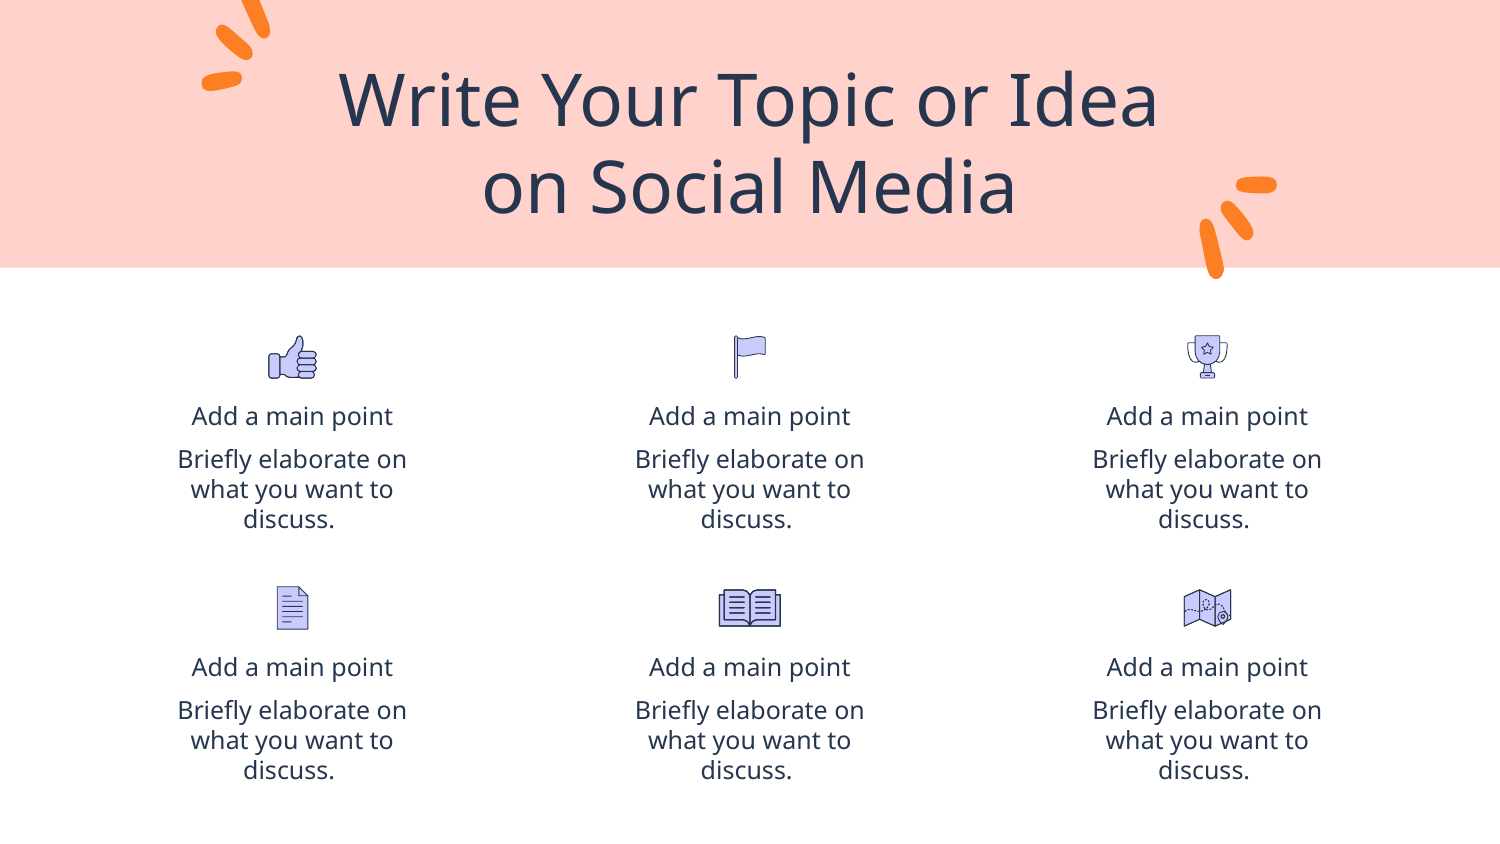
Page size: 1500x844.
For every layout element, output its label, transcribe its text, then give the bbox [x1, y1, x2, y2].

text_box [1069, 589, 1346, 786]
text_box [154, 586, 431, 786]
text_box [611, 335, 889, 535]
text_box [1199, 171, 1269, 282]
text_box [611, 589, 889, 786]
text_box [1069, 335, 1346, 535]
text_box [154, 335, 431, 535]
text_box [201, 0, 271, 92]
text_box Write Your Topic or Idea on Social Media [315, 53, 1185, 229]
text_box [0, 0, 1500, 268]
